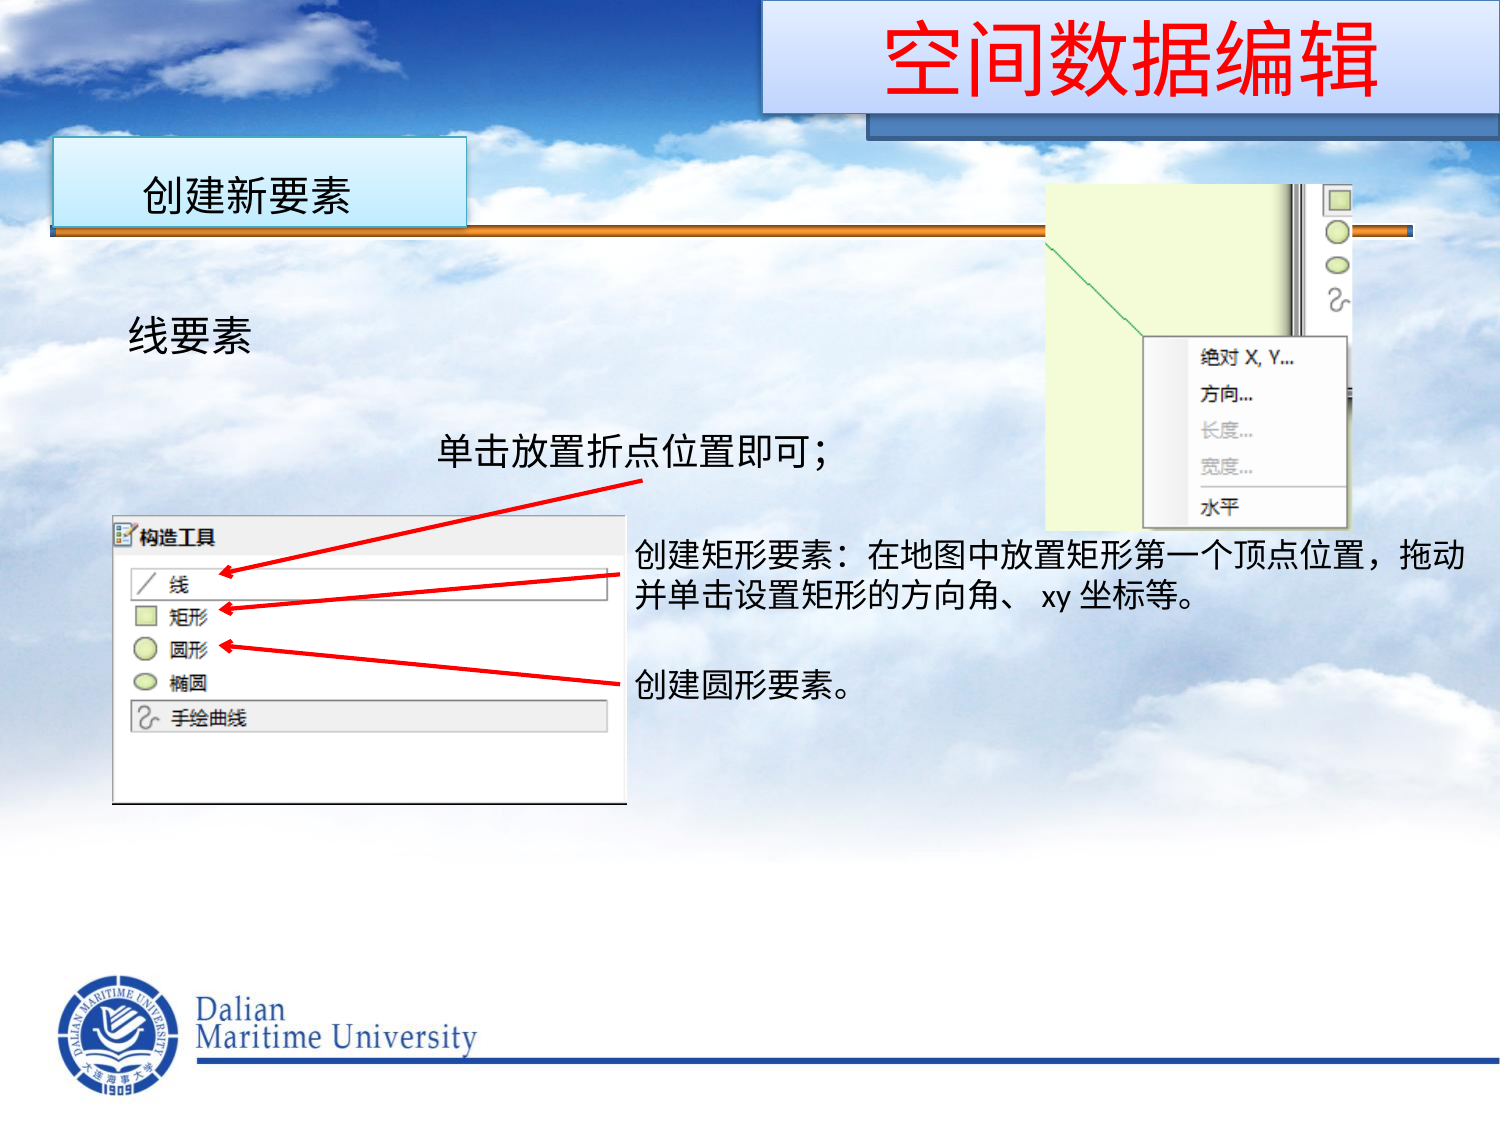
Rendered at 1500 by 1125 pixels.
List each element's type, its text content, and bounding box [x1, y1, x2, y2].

picture [0, 0, 1500, 1125]
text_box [111, 420, 1483, 805]
text_box 线要素 [112, 302, 268, 368]
text_box 空间数据编辑 [761, 0, 1500, 114]
text_box 创建新要素 [52, 136, 467, 223]
